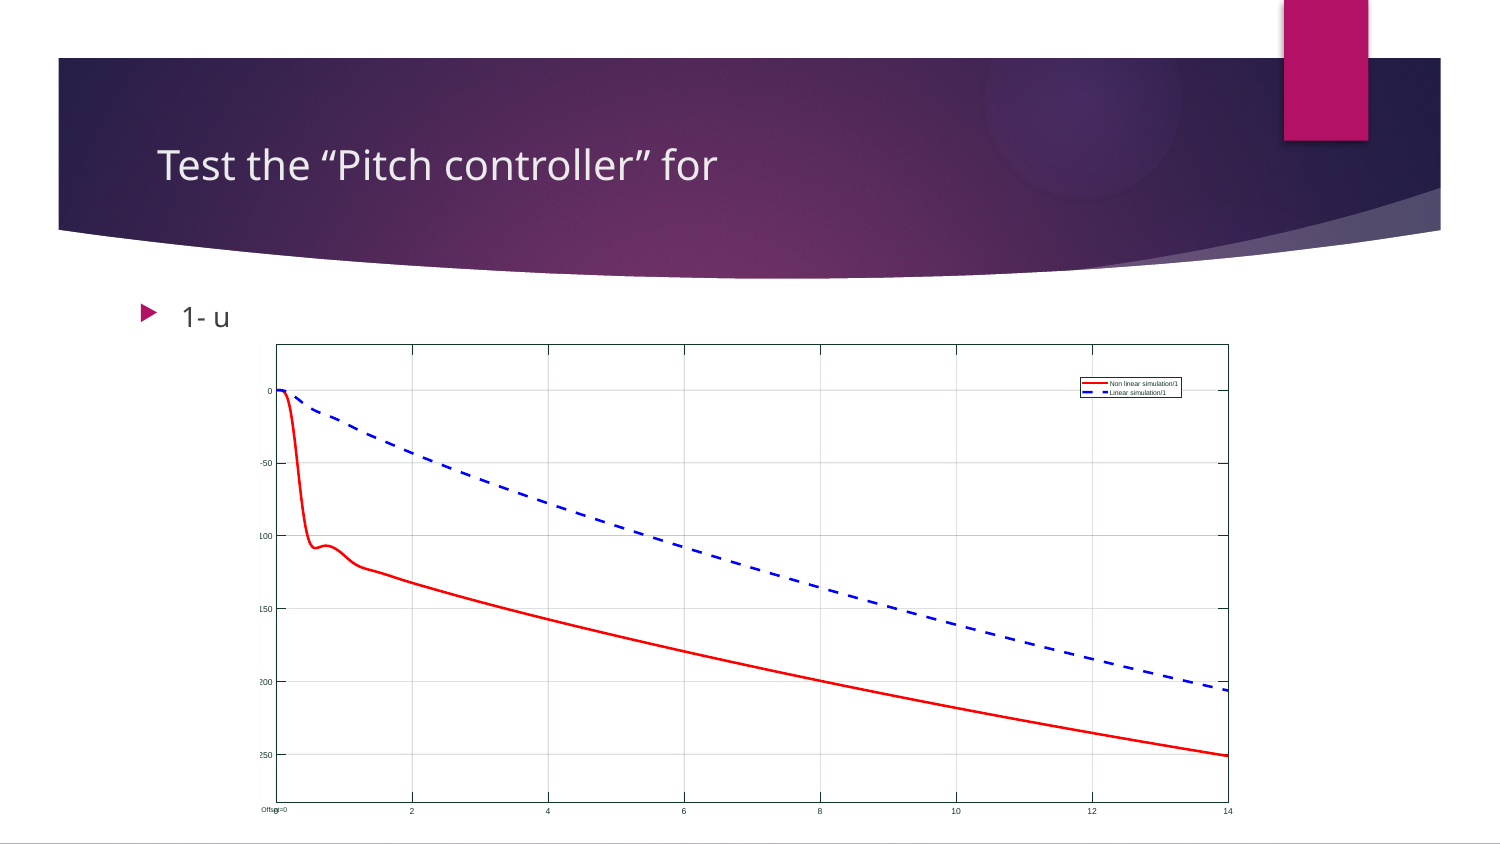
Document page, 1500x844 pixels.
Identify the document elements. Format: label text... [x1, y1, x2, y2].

list 1- u [123, 291, 1210, 713]
picture [260, 338, 1237, 815]
